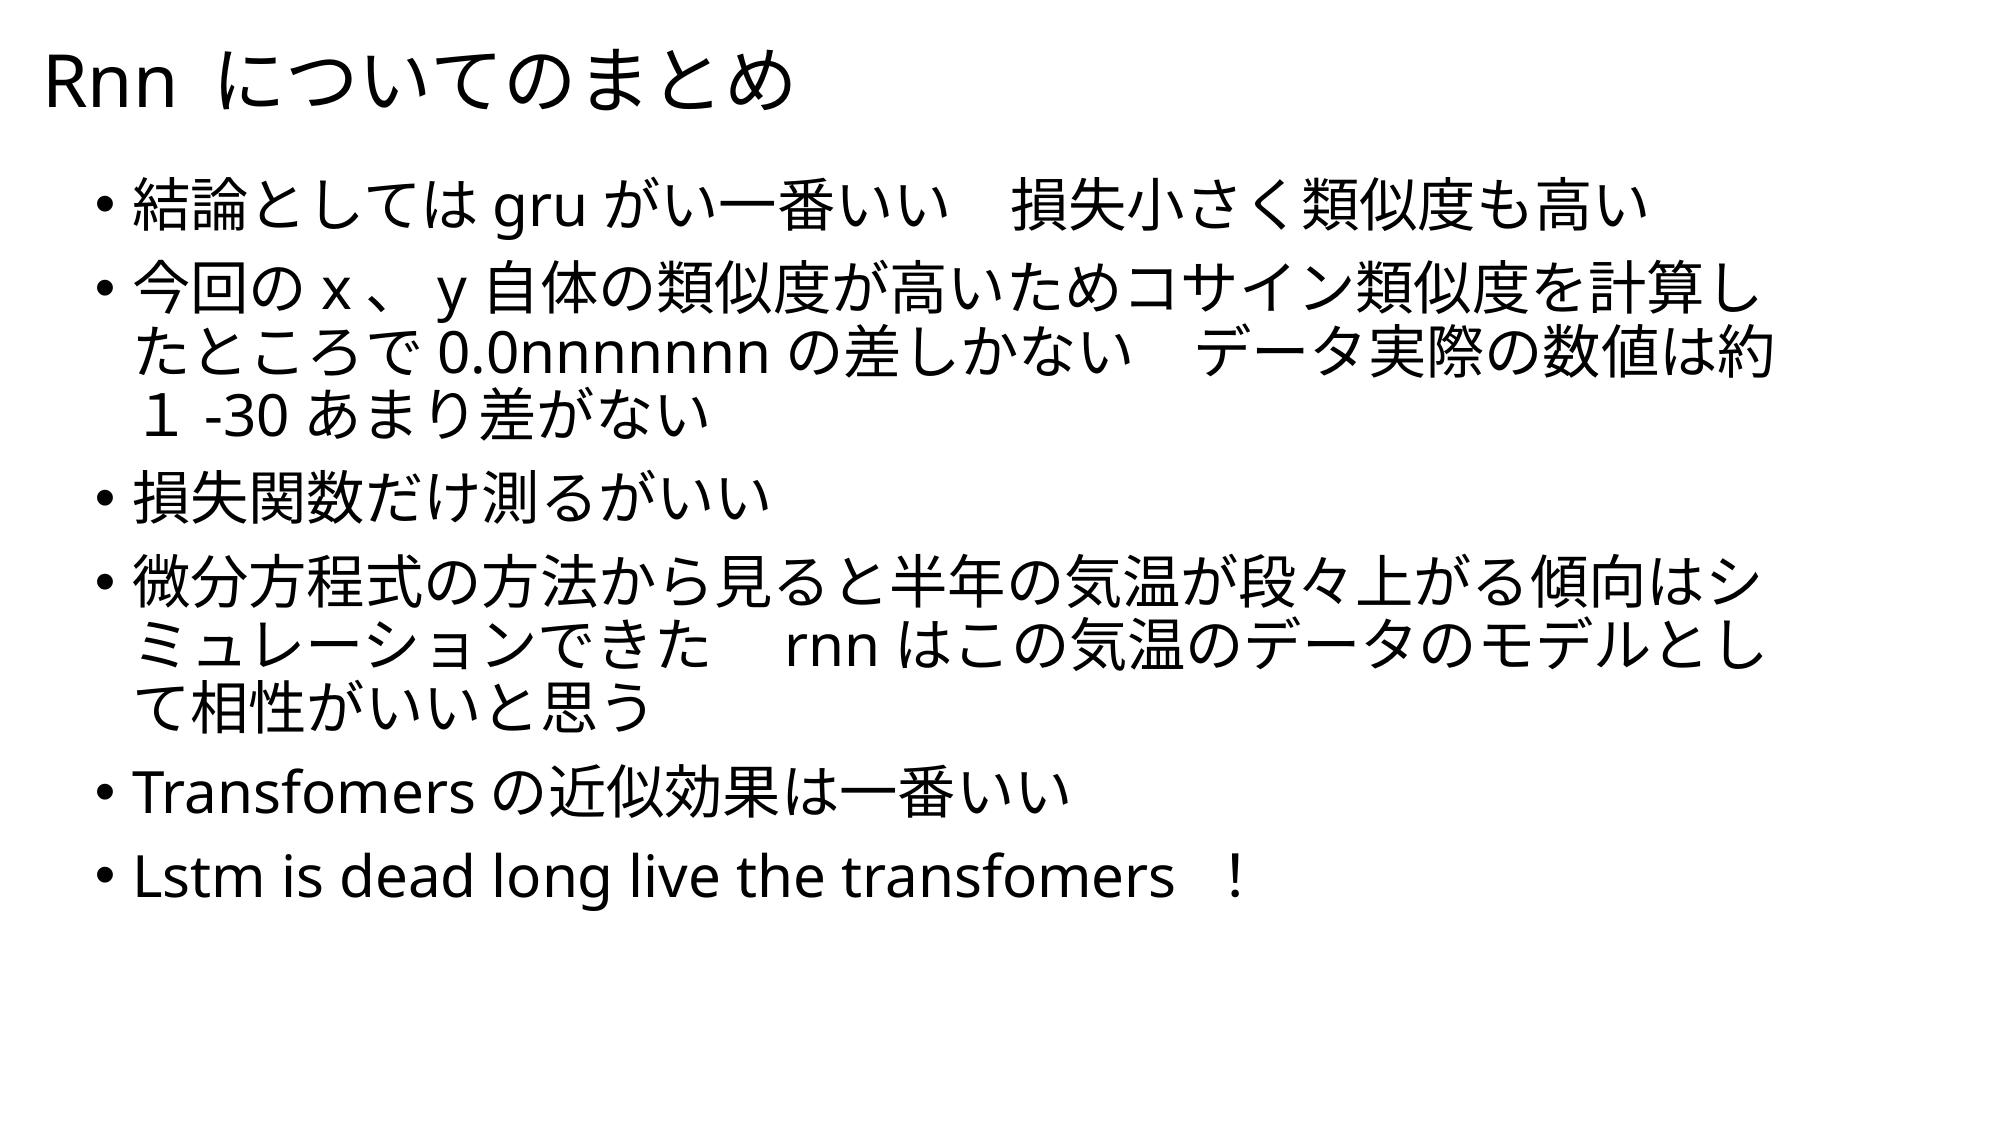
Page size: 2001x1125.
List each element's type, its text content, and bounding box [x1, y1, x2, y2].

title Rnn についてのまとめ [27, 36, 1973, 132]
list 結論としてはgruがい一番いい 損失小さく類似度も高い 今回のx、y自体の類似度が高いためコサイン類似度を計算したところで0.0nnnnnnnの差しかない データ実際の数値は約１-30あまり差がない 損失関数だけ測るがいい 微分方程式の方法から見ると半年の気温が段々上がる傾向はシミュレーションできた rnnはこの気温のデータのモデルとして相性がいいと思う Transfomersの近似効果は一番いい Lstm is dead long live the transfomers ！ [79, 168, 1805, 1016]
